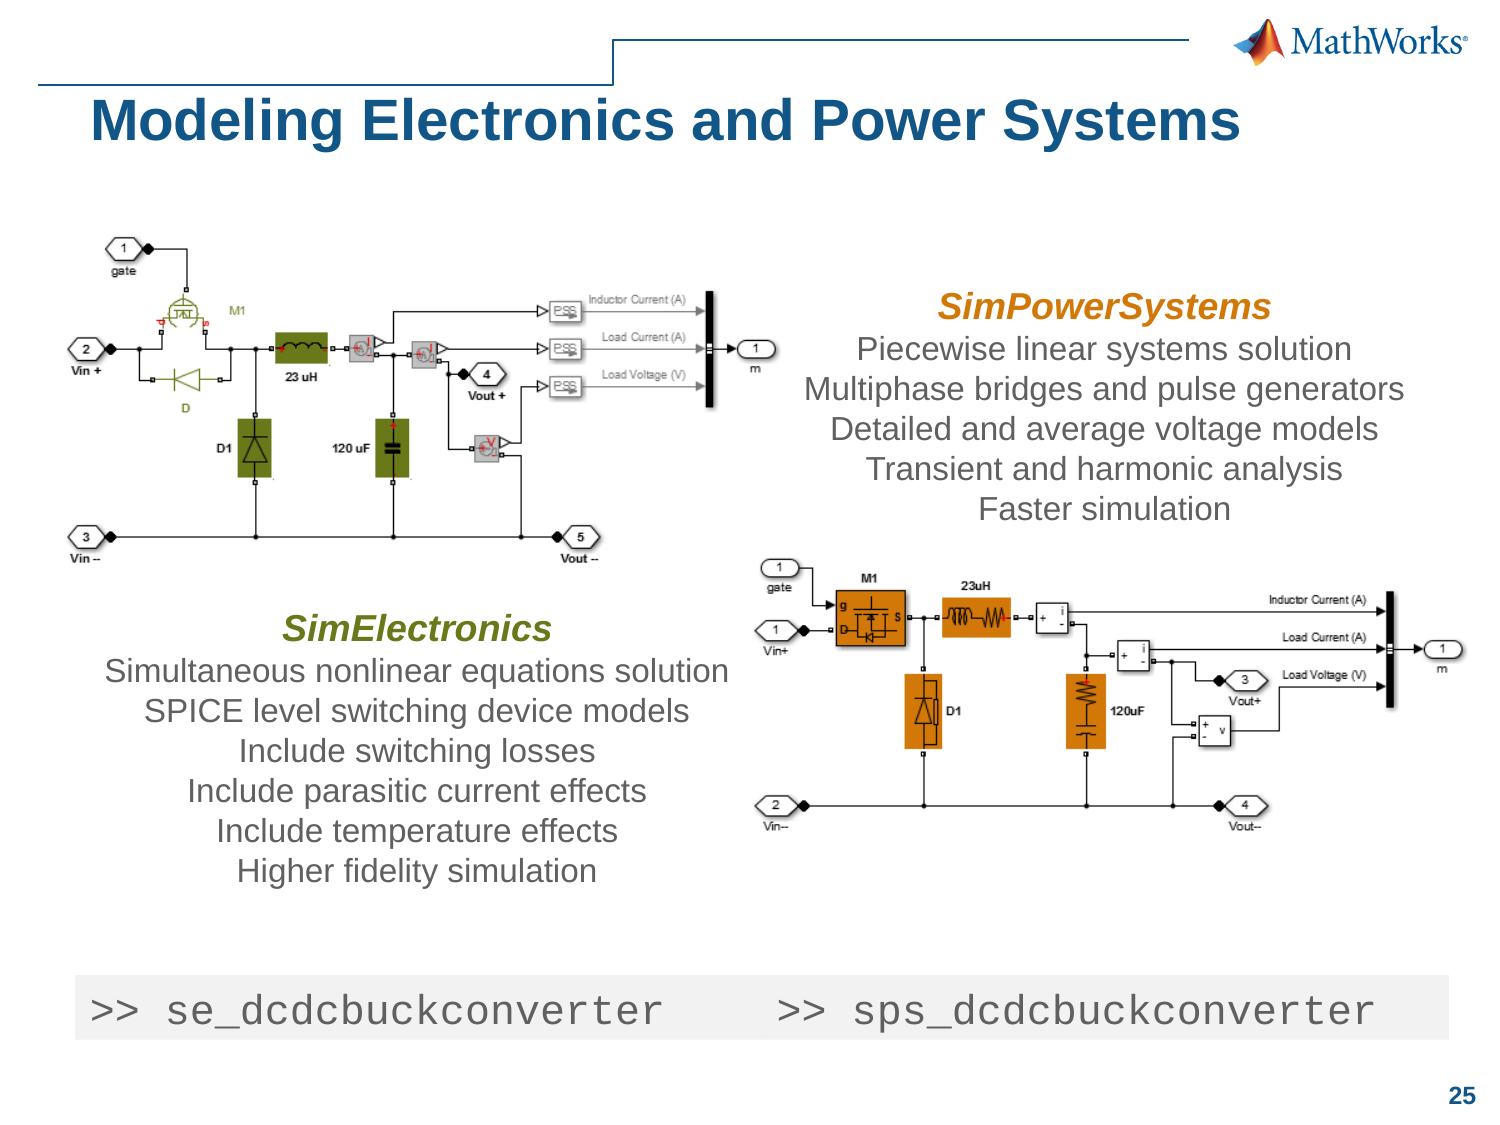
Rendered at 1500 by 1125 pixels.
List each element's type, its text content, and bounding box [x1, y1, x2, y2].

title Modeling Electronics and Power Systems [75, 75, 1500, 238]
picture [47, 212, 1476, 888]
text_box SimElectronics Simultaneous nonlinear equations solution SPICE level switching device models Include switching losses Include parasitic current effects Include temperature effects Higher fidelity simulation [89, 621, 746, 897]
picture [1226, 7, 1483, 75]
text_box SimPowerSystems Piecewise linear systems solution Multiphase bridges and pulse generators Detailed and average voltage models Transient and harmonic analysis Faster simulation [792, 274, 1421, 525]
text_box >> sps_dcdcbuckconverter [761, 975, 1449, 1040]
text_box >> se_dcdcbuckconverter [75, 975, 761, 1040]
